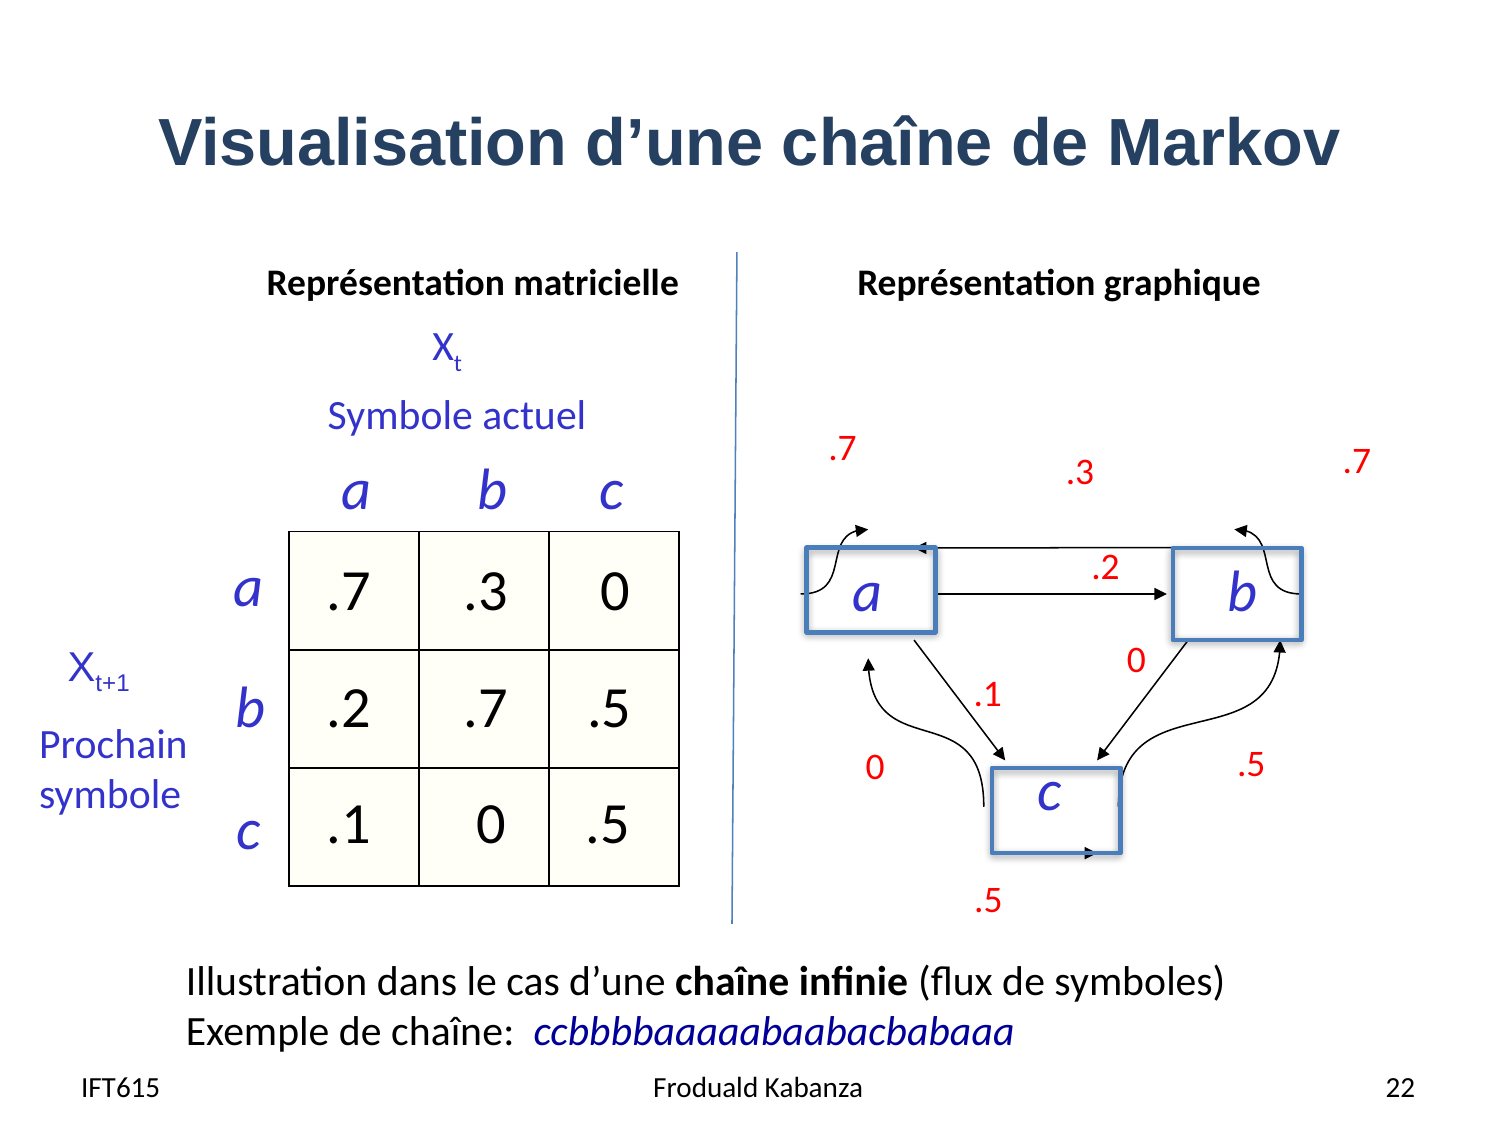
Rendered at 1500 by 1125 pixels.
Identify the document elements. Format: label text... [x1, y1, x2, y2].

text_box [800, 415, 1394, 929]
text_box .7 .3 0 .2 .7 .5 .1 0 .5 [298, 527, 686, 946]
text_box [289, 767, 298, 887]
slide_number 22 [1080, 1056, 1431, 1117]
text_box Xt Symbole actuel a b c [312, 311, 656, 527]
slide_number IFT615 [66, 1056, 356, 1117]
text_box [289, 531, 298, 649]
text_box Représentation graphique [842, 250, 1277, 311]
text_box [289, 649, 298, 767]
text_box c [221, 784, 276, 870]
text_box Représentation matricielle [251, 250, 695, 311]
footer Froduald Kabanza [520, 1061, 996, 1117]
text_box a [218, 540, 284, 626]
text_box Xt+1 Prochain symbole [24, 632, 249, 825]
text_box b [220, 661, 281, 747]
title Visualisation d’une chaîne de Markov [75, 45, 1425, 233]
text_box Illustration dans le cas d’une chaîne infinie (flux de symboles) Exemple de chaîne: ccbbbbaaaaabaabacbabaaa [171, 946, 1288, 1061]
